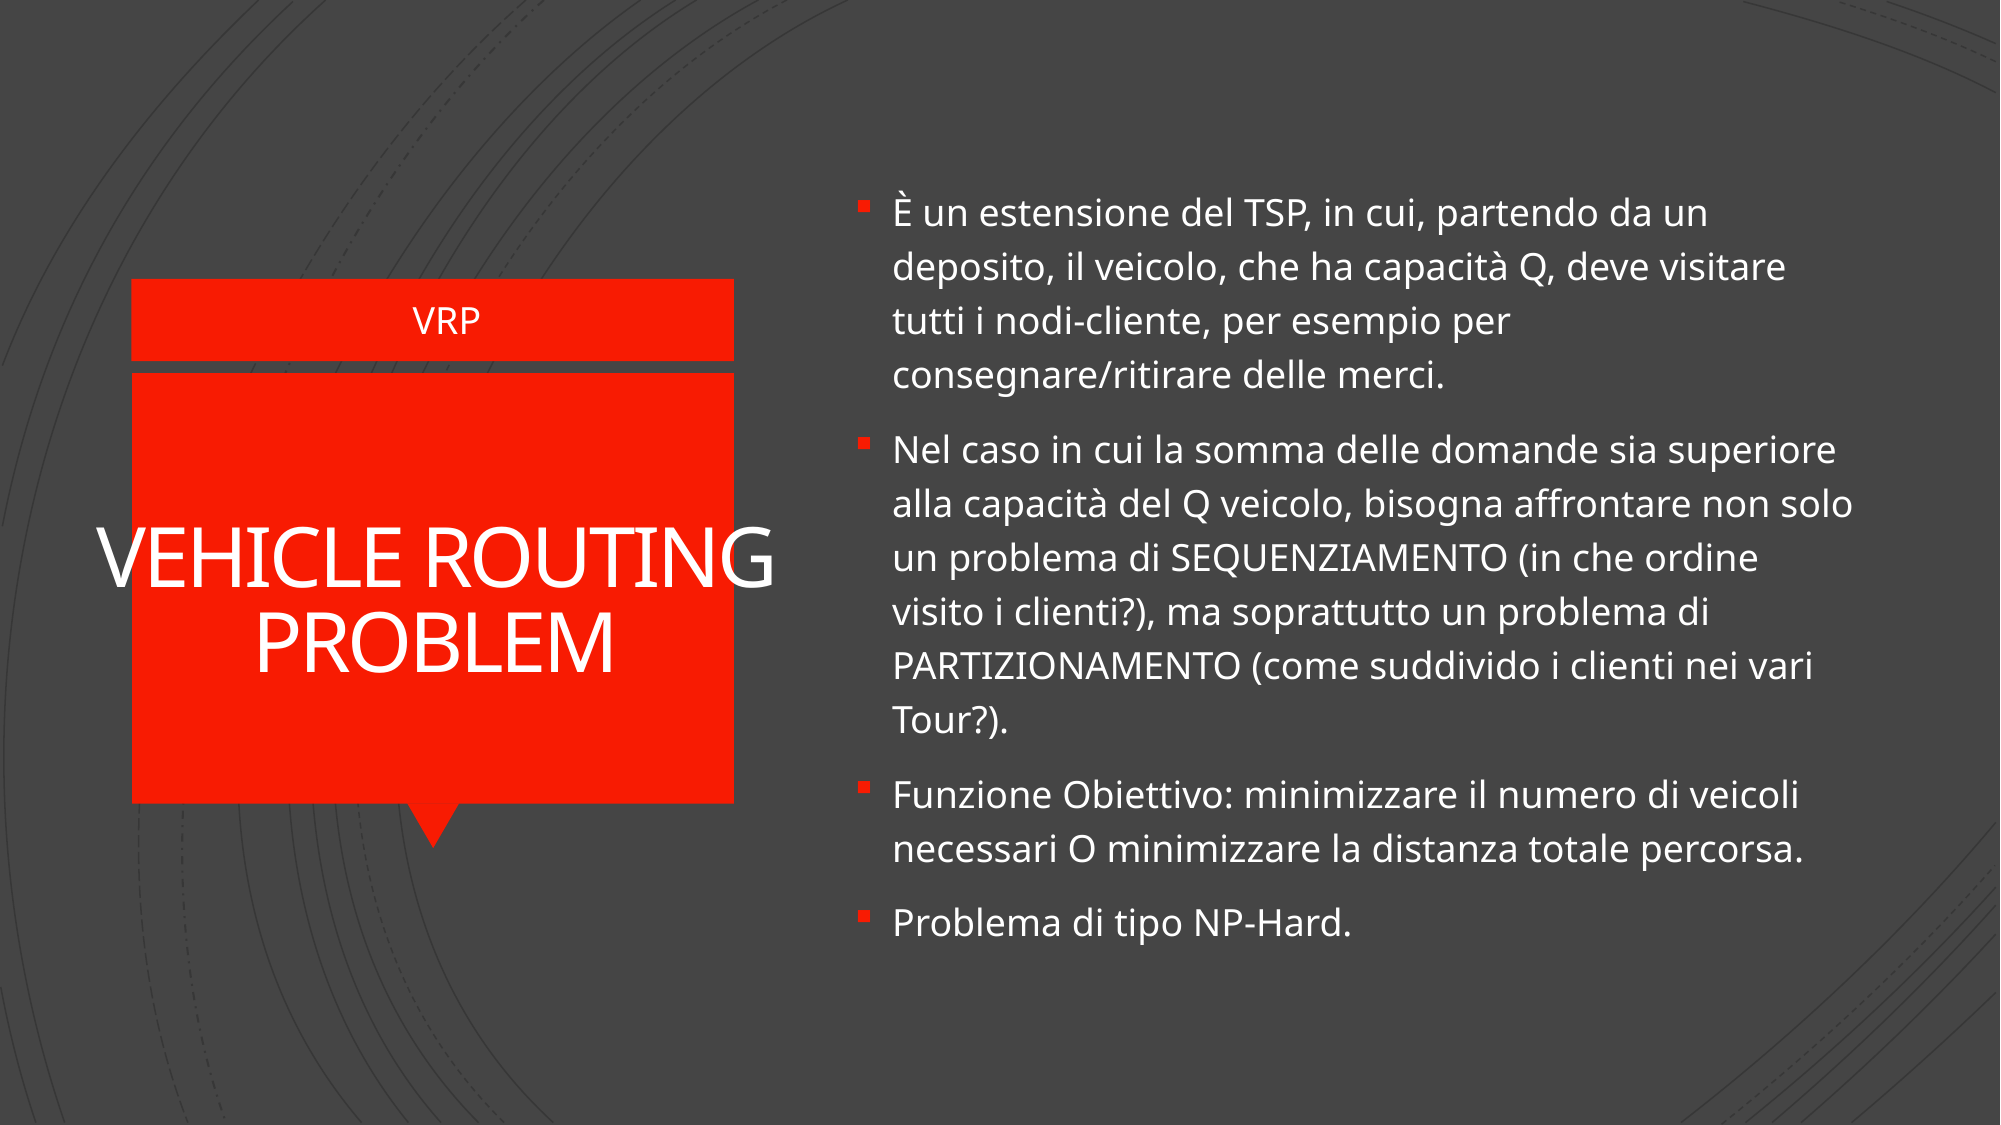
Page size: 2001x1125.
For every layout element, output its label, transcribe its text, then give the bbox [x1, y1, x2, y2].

list È un estensione del TSP, in cui, partendo da un deposito, il veicolo, che ha capacità Q, deve visitare tutti i nodi-cliente, per esempio per consegnare/ritirare delle merci. Nel caso in cui la somma delle domande sia superiore alla capacità del Q veicolo, bisogna affrontare non solo un problema di SEQUENZIAMENTO (in che ordine visito i clienti?), ma soprattutto un problema di PARTIZIONAMENTO (come suddivido i clienti nei vari Tour?). Funzione Obiettivo: minimizzare il numero di veicoli necessari O minimizzare la distanza totale percorsa. Problema di tipo NP-Hard. [839, 131, 1871, 993]
title VEHICLE ROUTING PROBLEM [20, 402, 839, 806]
text_box VRP [397, 289, 511, 350]
